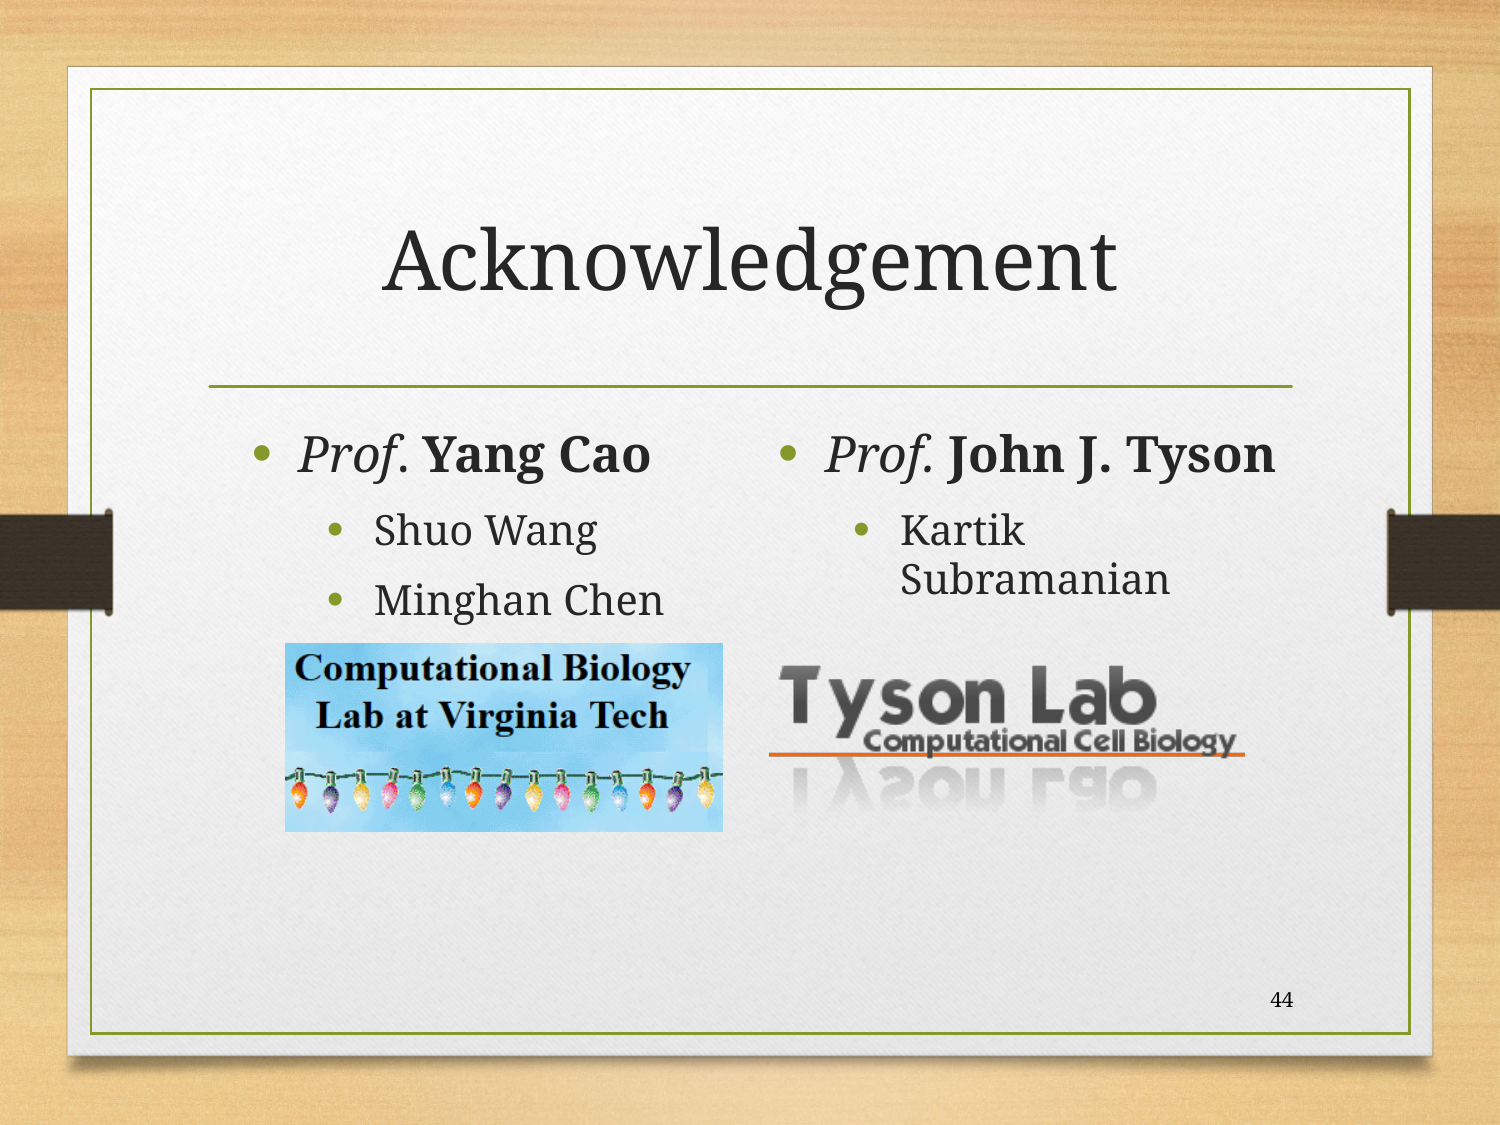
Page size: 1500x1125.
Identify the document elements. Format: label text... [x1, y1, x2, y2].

text_box Prof. Yang Cao Shuo Wang Minghan Chen [236, 414, 738, 980]
picture [0, 0, 1500, 1125]
list Prof. John J. Tyson Kartik Subramanian [763, 414, 1309, 980]
slide_number 44 [1243, 977, 1309, 1024]
title Acknowledgement [193, 150, 1309, 365]
